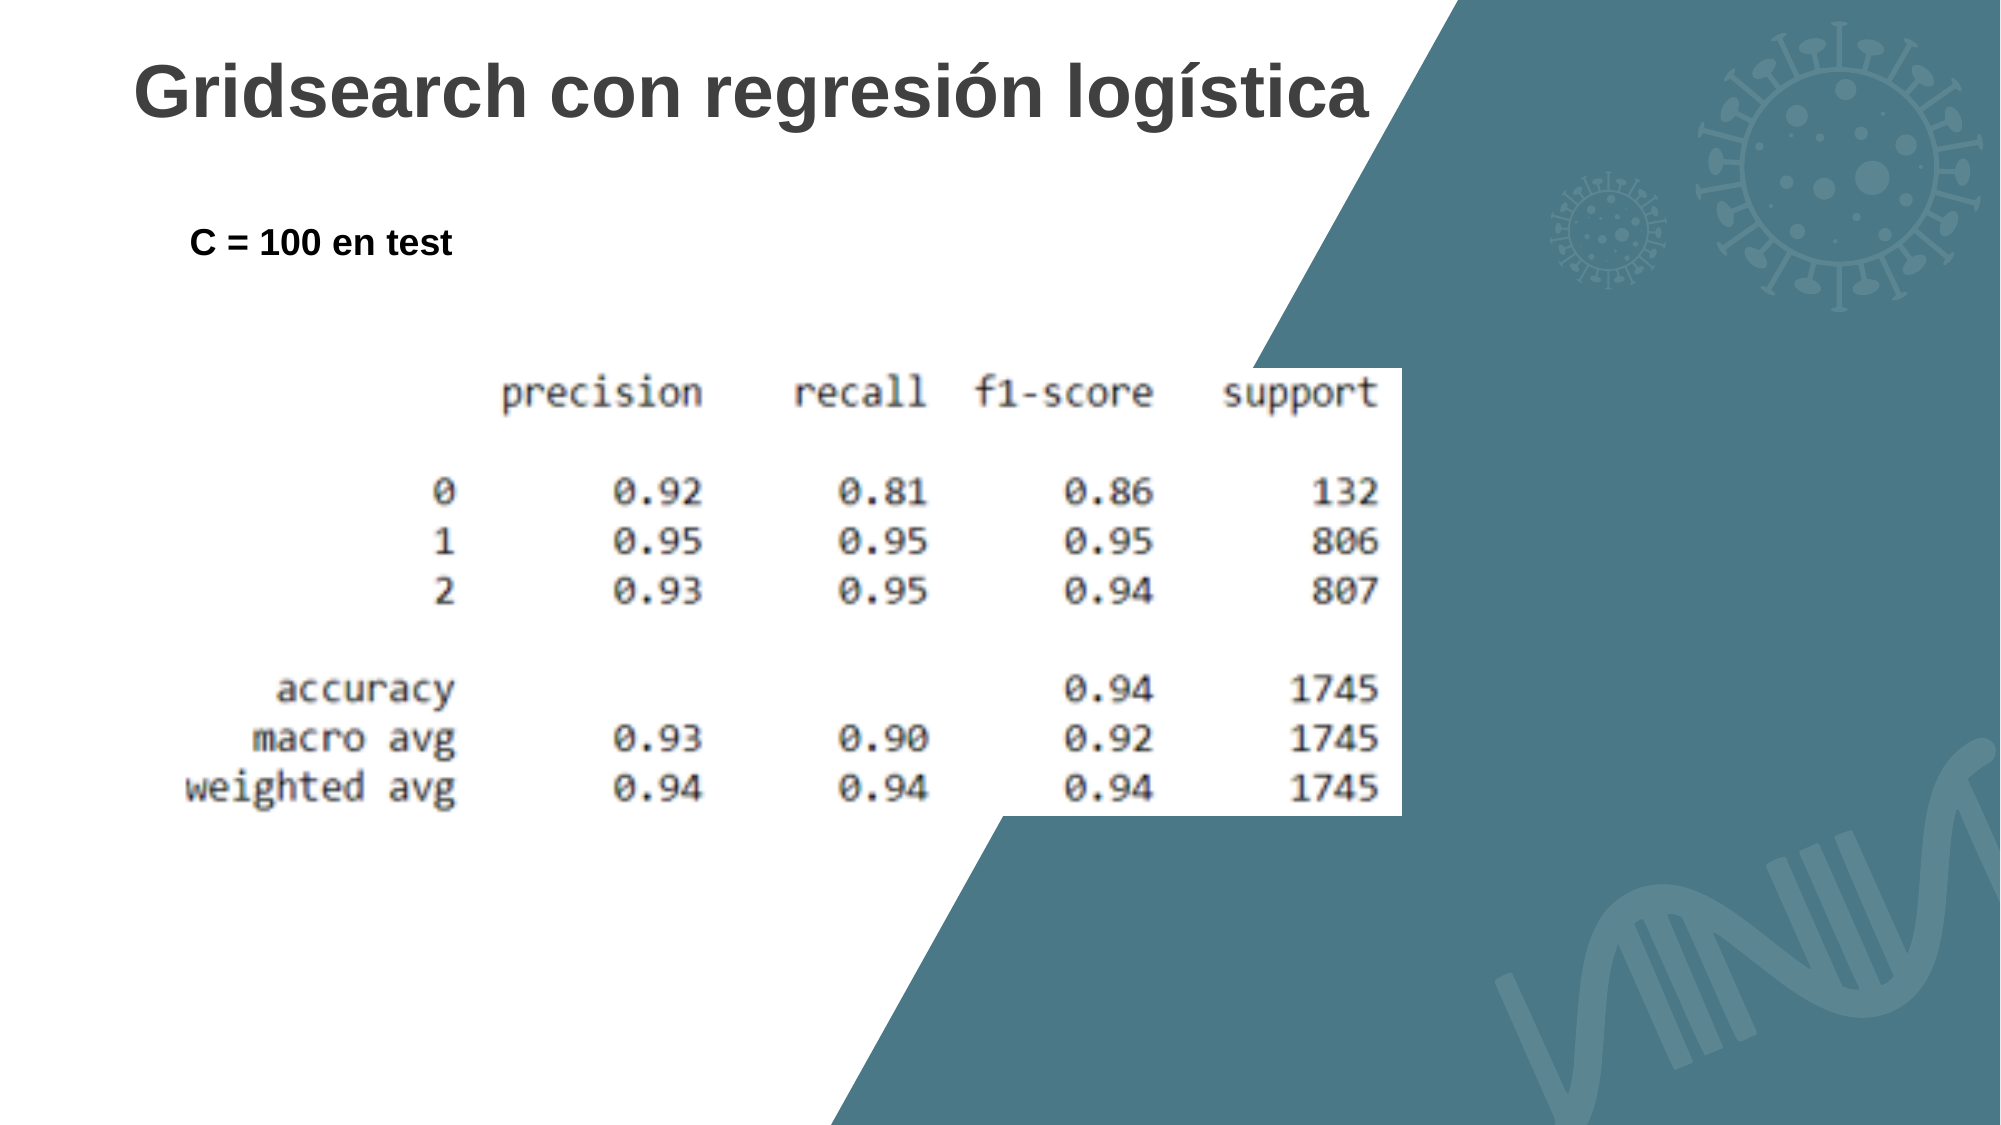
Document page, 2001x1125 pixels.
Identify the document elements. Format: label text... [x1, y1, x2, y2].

text_box C = 100 en test [174, 211, 712, 271]
picture [174, 367, 1402, 816]
text_box Gridsearch con regresión logística [118, 34, 1444, 140]
